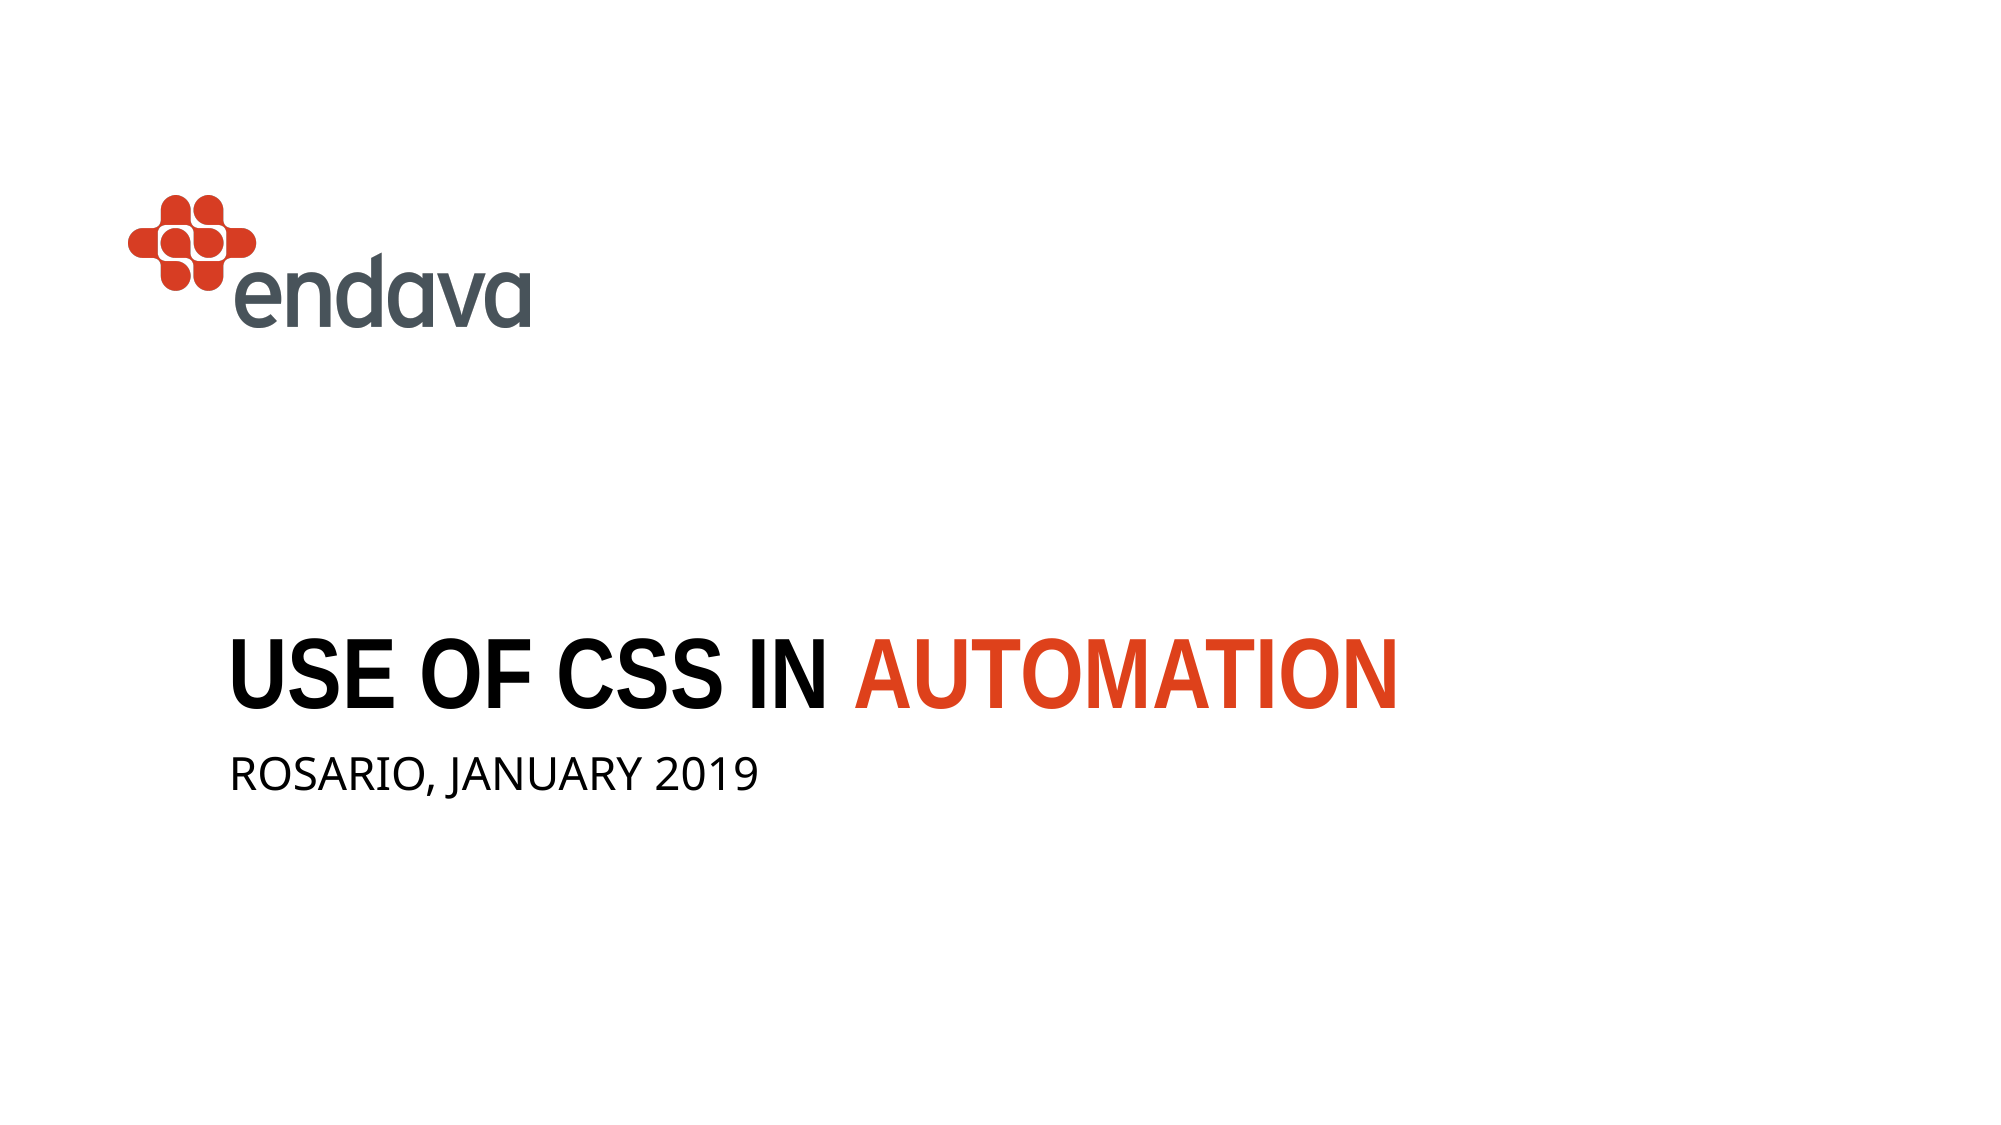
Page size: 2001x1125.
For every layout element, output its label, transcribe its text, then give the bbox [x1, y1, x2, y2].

title USE OF CSS IN AUTOMATION [228, 558, 1419, 733]
list rosario, January 2019 [228, 743, 1419, 915]
picture [128, 195, 530, 328]
